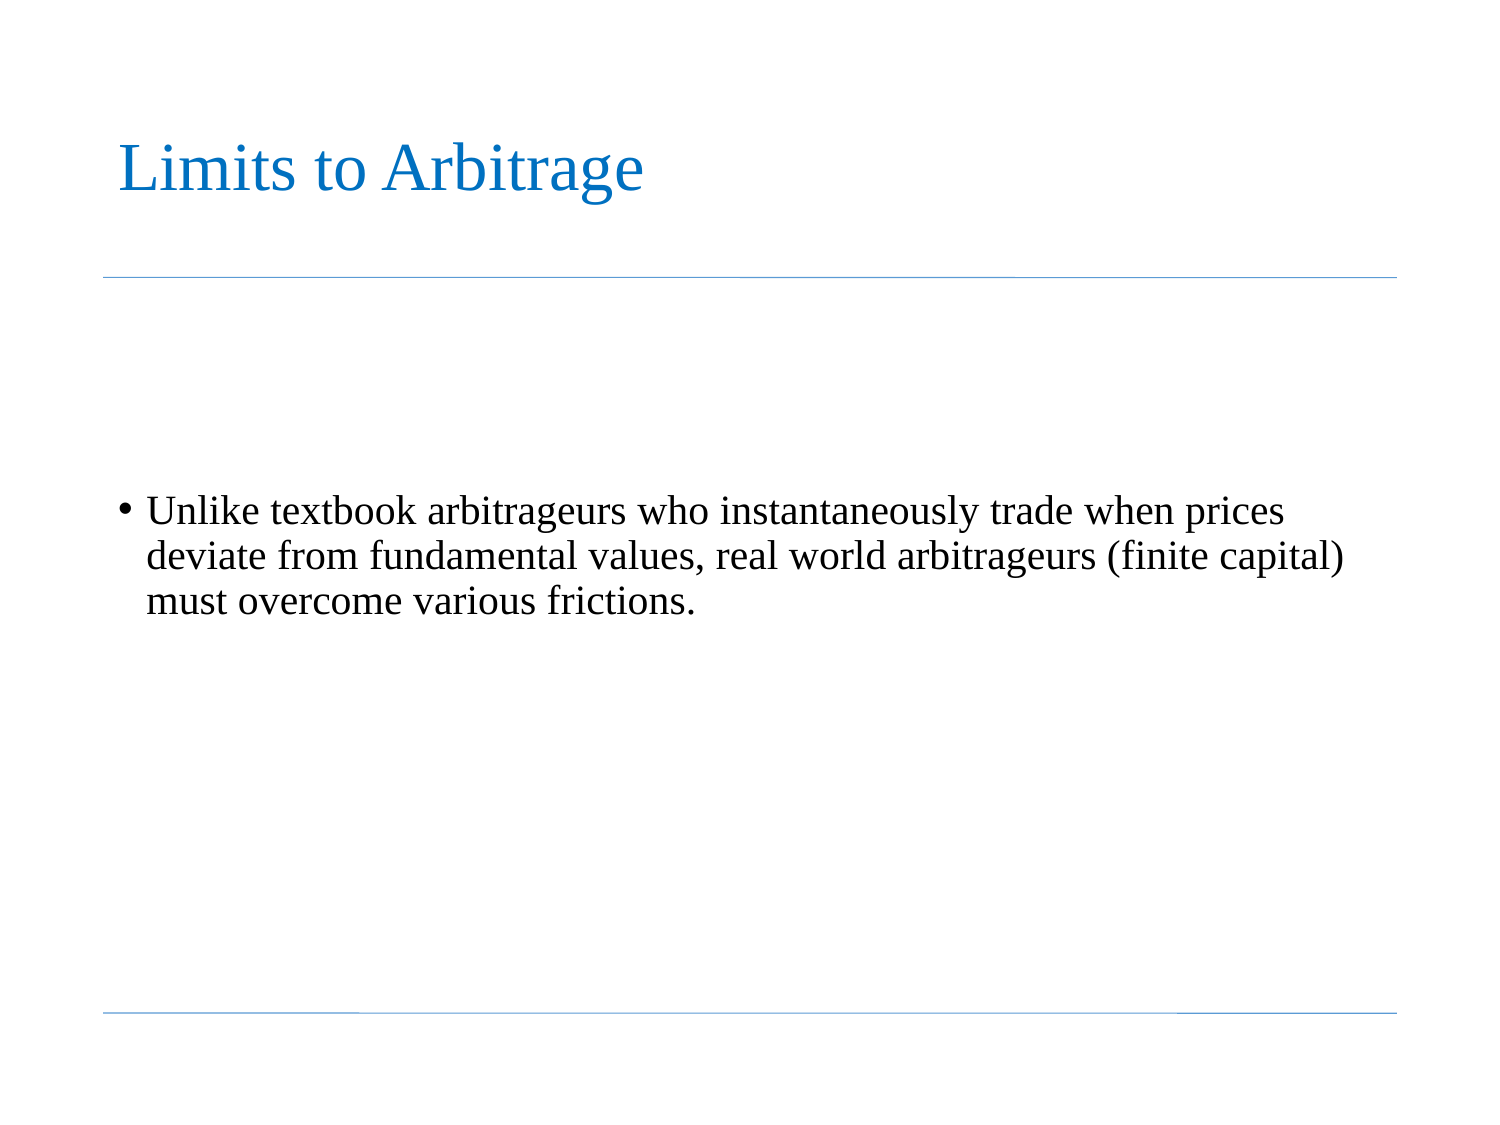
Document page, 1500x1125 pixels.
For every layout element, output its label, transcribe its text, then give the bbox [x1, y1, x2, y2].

list Unlike textbook arbitrageurs who instantaneously trade when prices deviate from fundamental values, real world arbitrageurs (finite capital) must overcome various frictions. [103, 298, 1397, 1013]
title Limits to Arbitrage [103, 59, 1397, 278]
